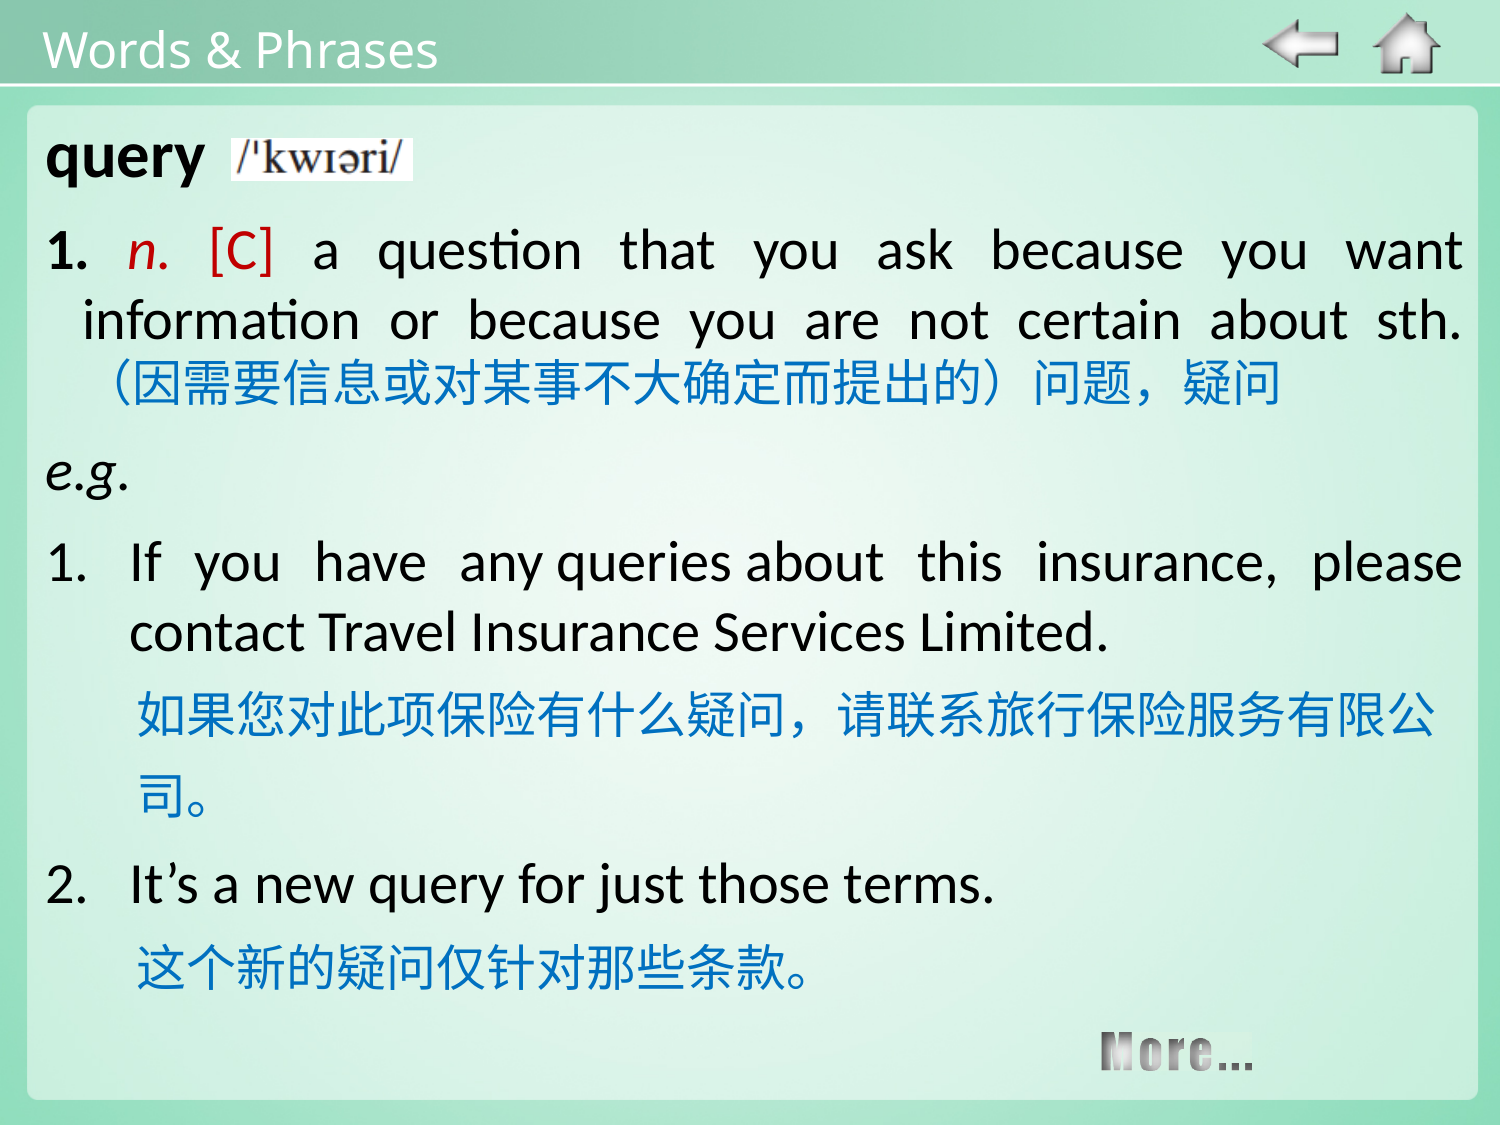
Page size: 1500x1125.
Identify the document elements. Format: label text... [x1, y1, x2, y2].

list query 1. n. [C] a question that you ask because you want information or because you are not certain about sth. （因需要信息或对某事不大确定而提出的）问题，疑问 e.g. If you have any queries about this insurance, please contact Travel Insurance Services Limited. 如果您对此项保险有什么疑问，请联系旅行保险服务有限公 司。 It’s a new query for just those terms. 这个新的疑问仅针对那些条款。 [29, 102, 1480, 1099]
picture [0, 0, 1500, 1125]
text_box Words & Phrases [27, 11, 582, 87]
